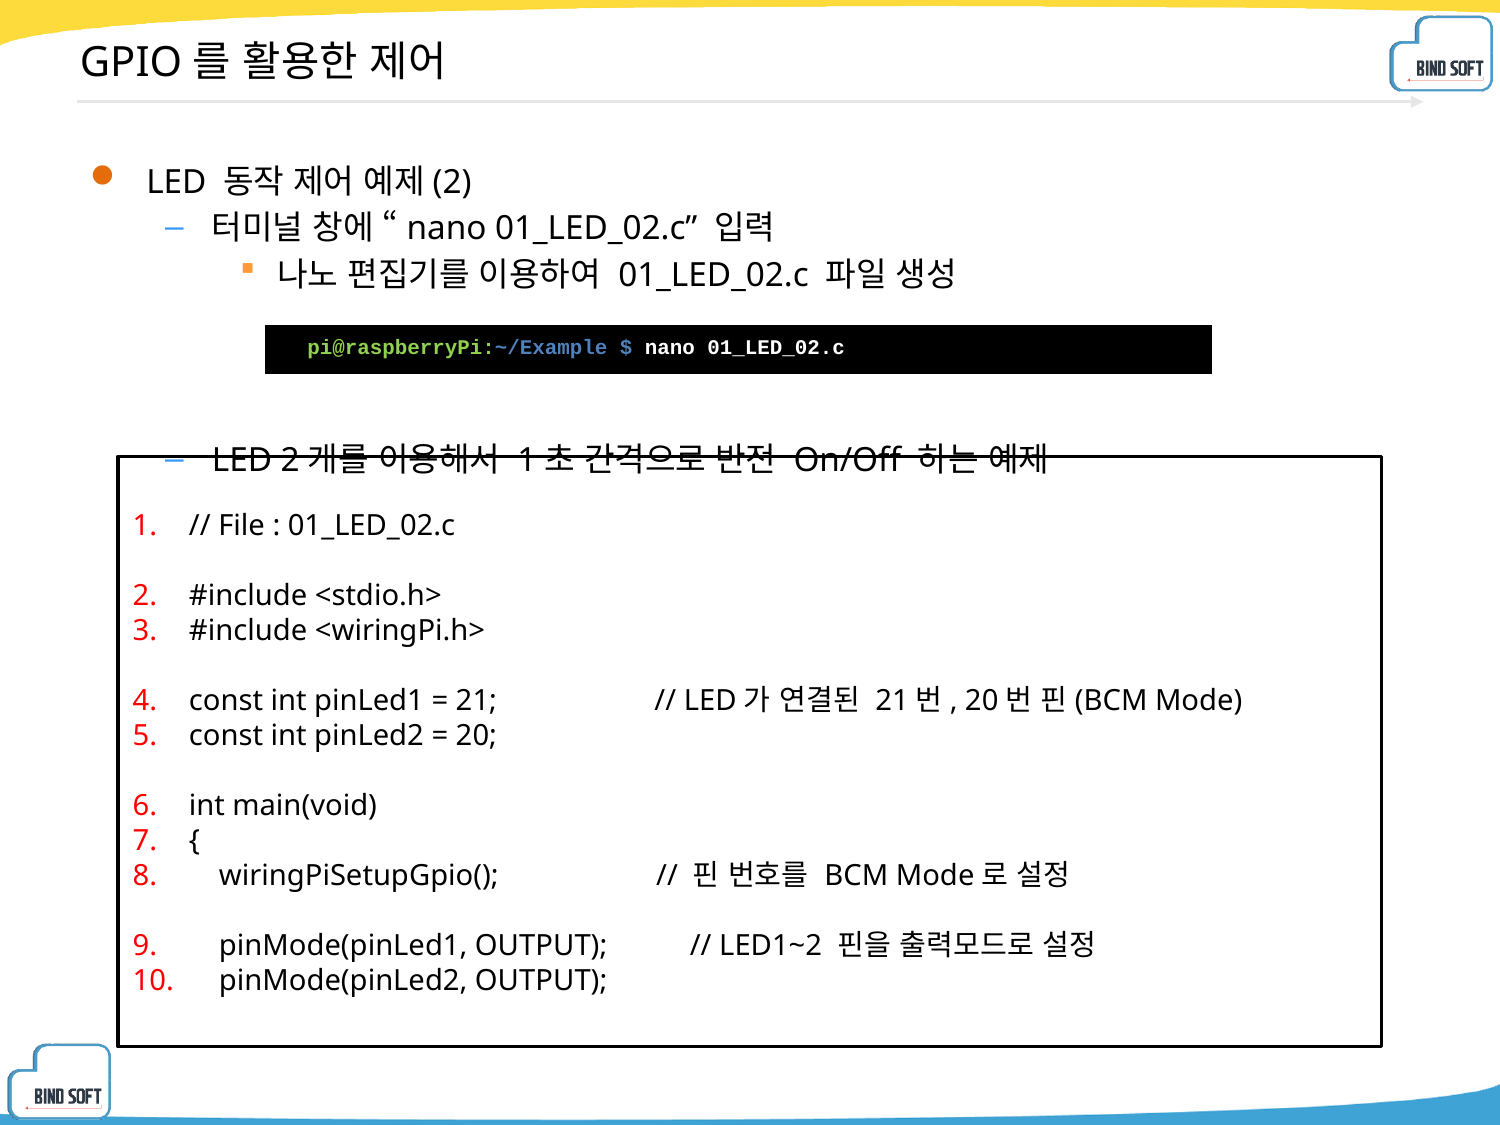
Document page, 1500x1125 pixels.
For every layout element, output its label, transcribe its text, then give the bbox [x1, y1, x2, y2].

table_header pi@raspberryPi:~/Example $ nano 01_LED_02.c [267, 327, 1210, 372]
picture [0, 1003, 1500, 1125]
title GPIO를 활용한 제어 [64, 11, 1436, 108]
picture [0, 0, 1500, 96]
list LED 동작 제어 예제(2) 터미널 창에 “nano 01_LED_02.c” 입력 나노 편집기를 이용하여 01_LED_02.c 파일 생성 LED 2개를 이용해서 1초 간격으로 반전 On/Off 하는 예제 [75, 152, 1425, 1055]
text_box // File : 01_LED_02.c #include <stdio.h> #include <wiringPi.h> const int pinLed1 = 21; // LED가 연결된 21번, 20번 핀(BCM Mode) const int pinLed2 = 20; int main(void) { wiringPiSetupGpio(); // 핀 번호를 BCM Mode로 설정 pinMode(pinLed1, OUTPUT); // LED1~2 핀을 출력모드로 설정 pinMode(pinLed2, OUTPUT); [117, 456, 1382, 1047]
